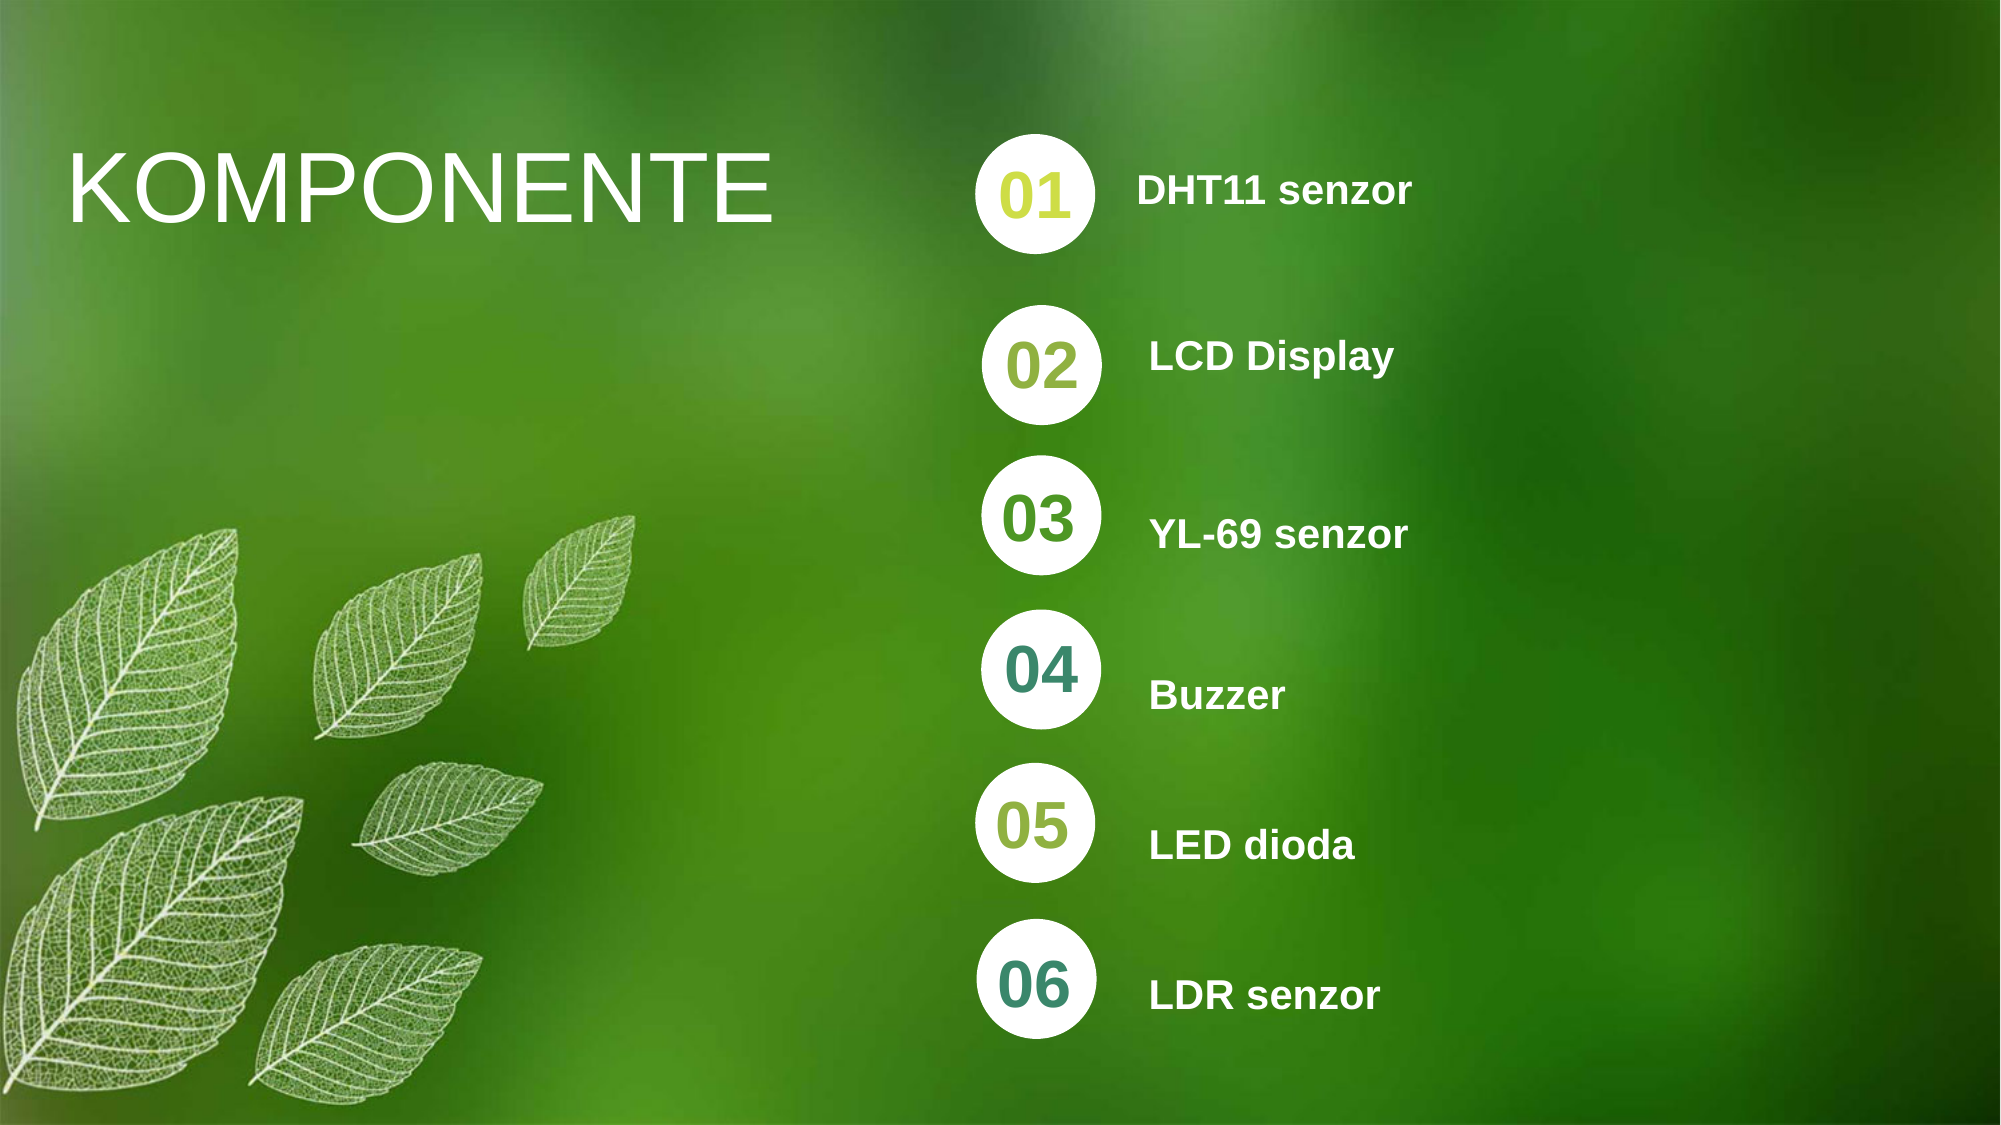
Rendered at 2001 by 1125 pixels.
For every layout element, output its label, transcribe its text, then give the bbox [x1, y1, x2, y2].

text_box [975, 134, 2000, 1029]
picture [0, 0, 2001, 1125]
text_box [1001, 1029, 1072, 1040]
text_box KOMPONENTE [51, 115, 902, 251]
